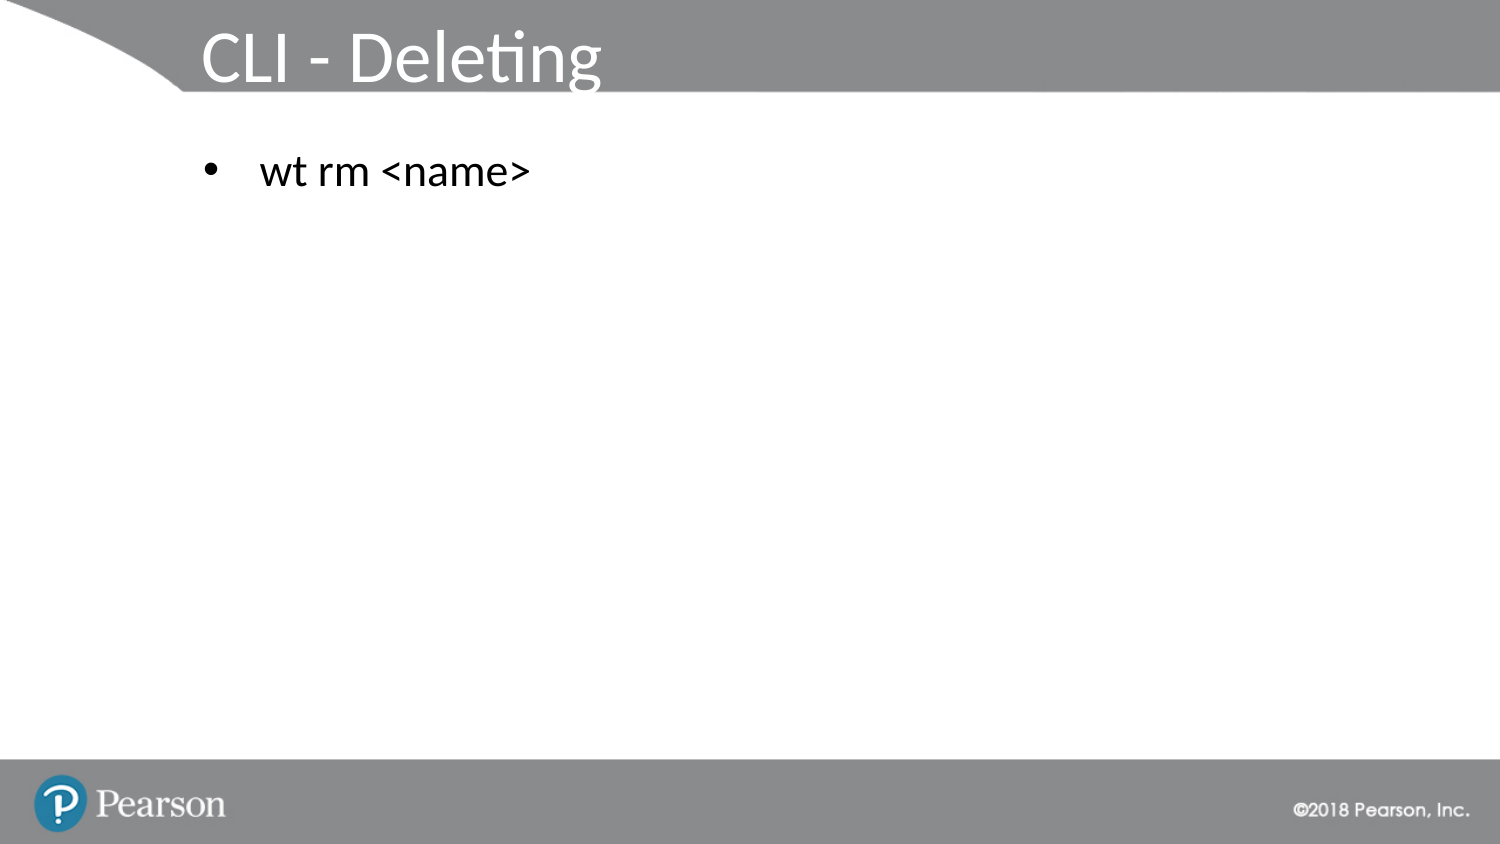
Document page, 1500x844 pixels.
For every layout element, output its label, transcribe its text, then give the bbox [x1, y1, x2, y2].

picture [0, 0, 1500, 844]
list wt rm <name> [188, 133, 1425, 716]
title CLI - Deleting [186, 0, 1425, 92]
